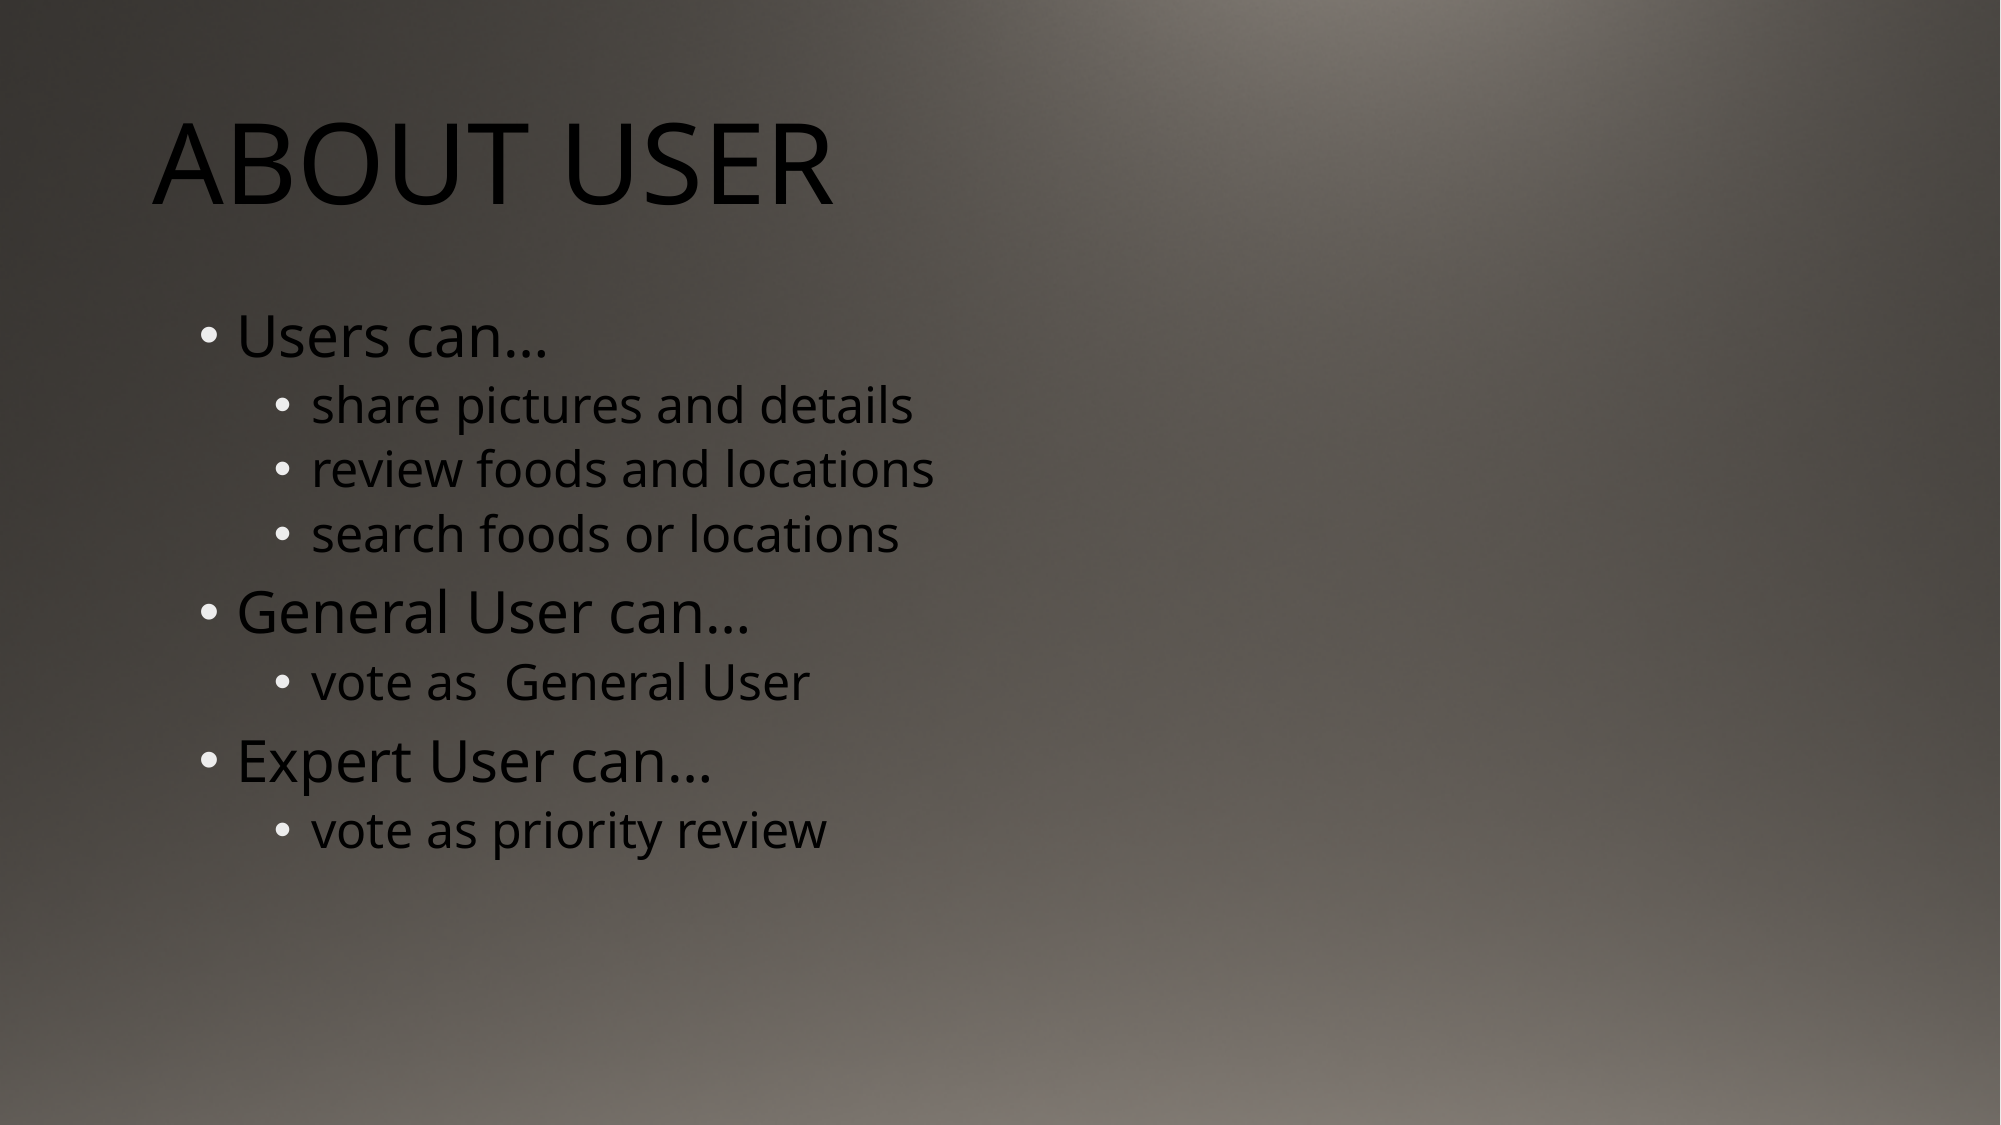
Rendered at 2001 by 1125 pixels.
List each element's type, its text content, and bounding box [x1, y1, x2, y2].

list Users can… share pictures and details review foods and locations search foods or locations General User can… vote as General User Expert User can… vote as priority review [183, 299, 1863, 1014]
picture [0, 0, 2001, 1125]
title ABOUT USER [137, 59, 1863, 278]
